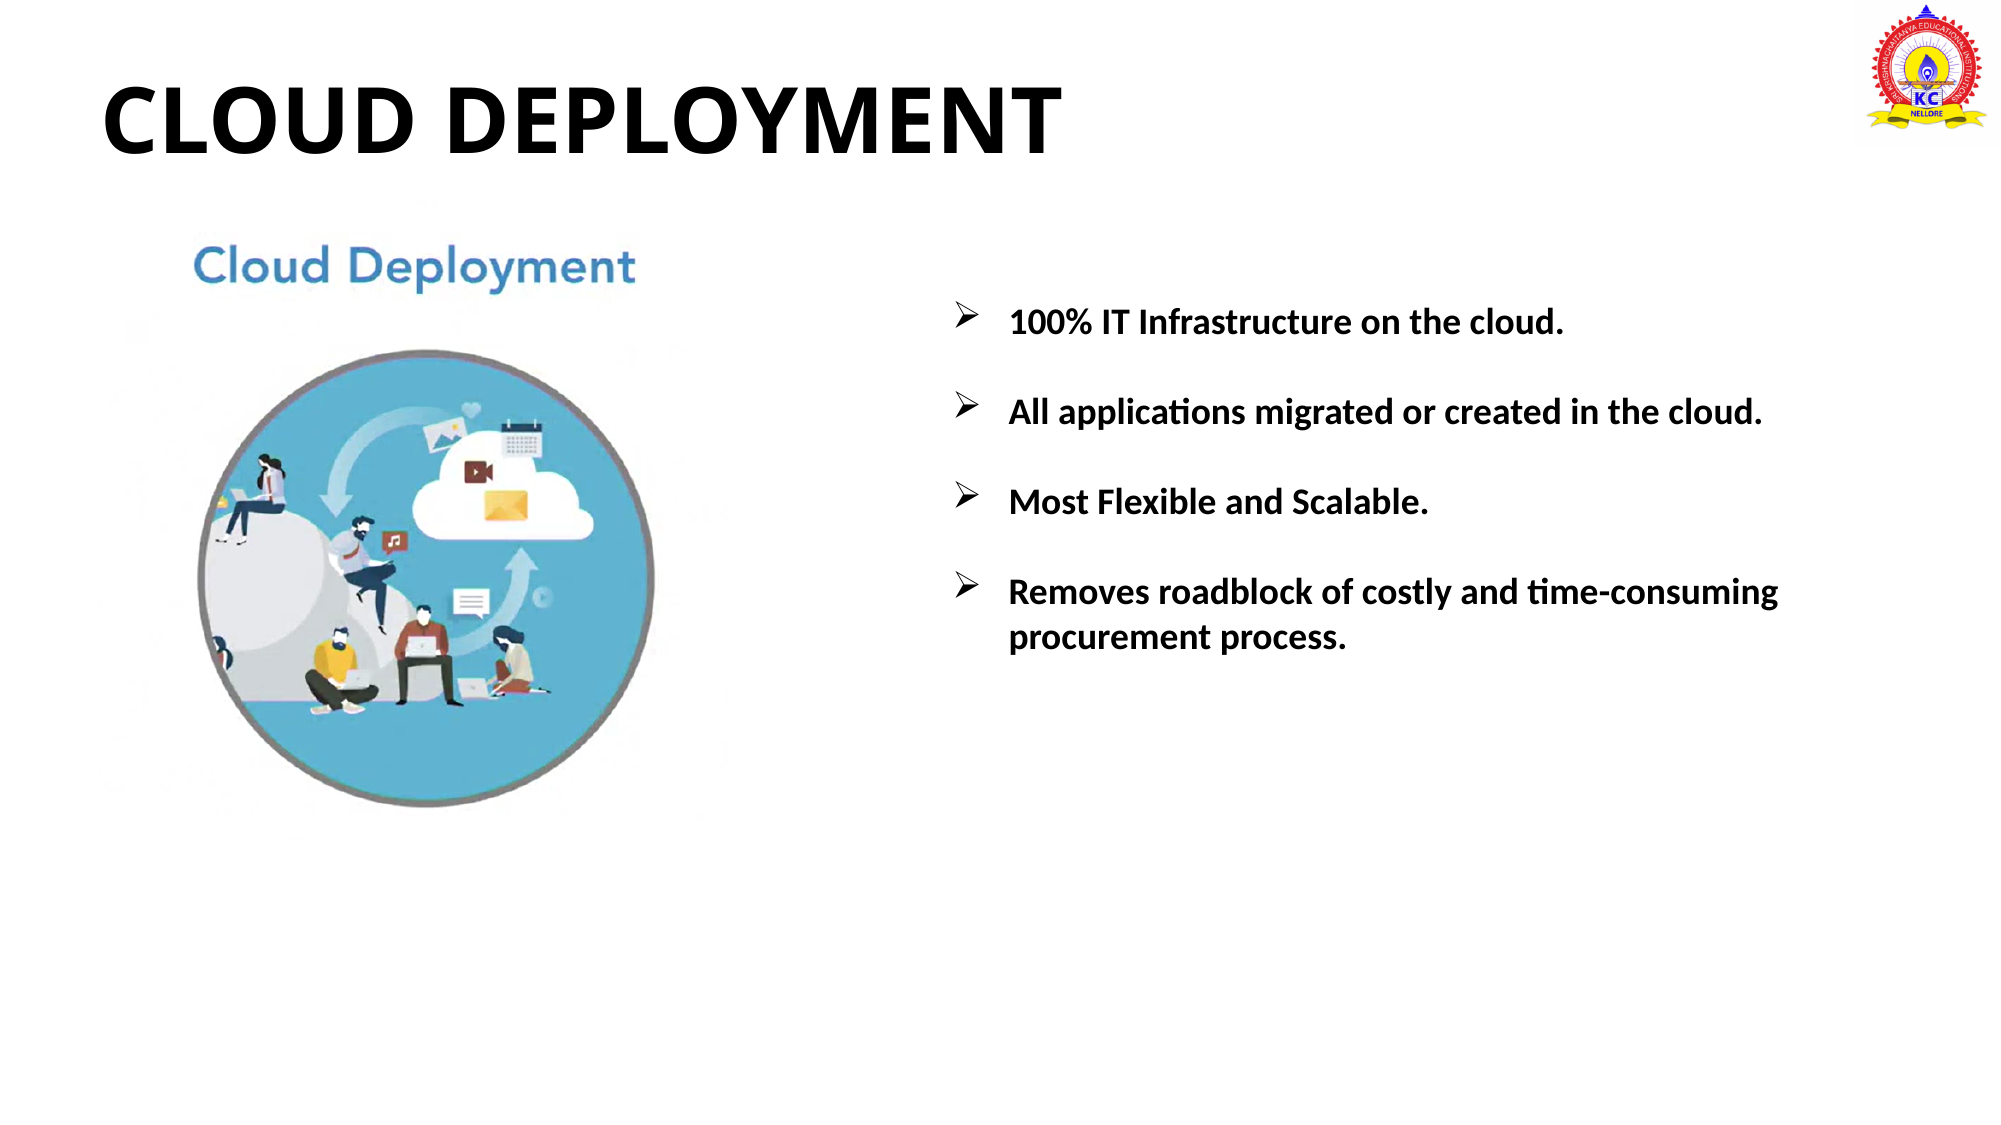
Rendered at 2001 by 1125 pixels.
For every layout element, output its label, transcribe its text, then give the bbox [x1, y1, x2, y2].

title CLOUD DEPLOYMENT [100, 74, 1901, 213]
picture [1854, 0, 2000, 146]
picture [99, 199, 729, 839]
text_box 100% IT Infrastructure on the cloud. All applications migrated or created in the cloud. Most Flexible and Scalable. Removes roadblock of costly and time-consuming procurement process. [937, 200, 1800, 710]
